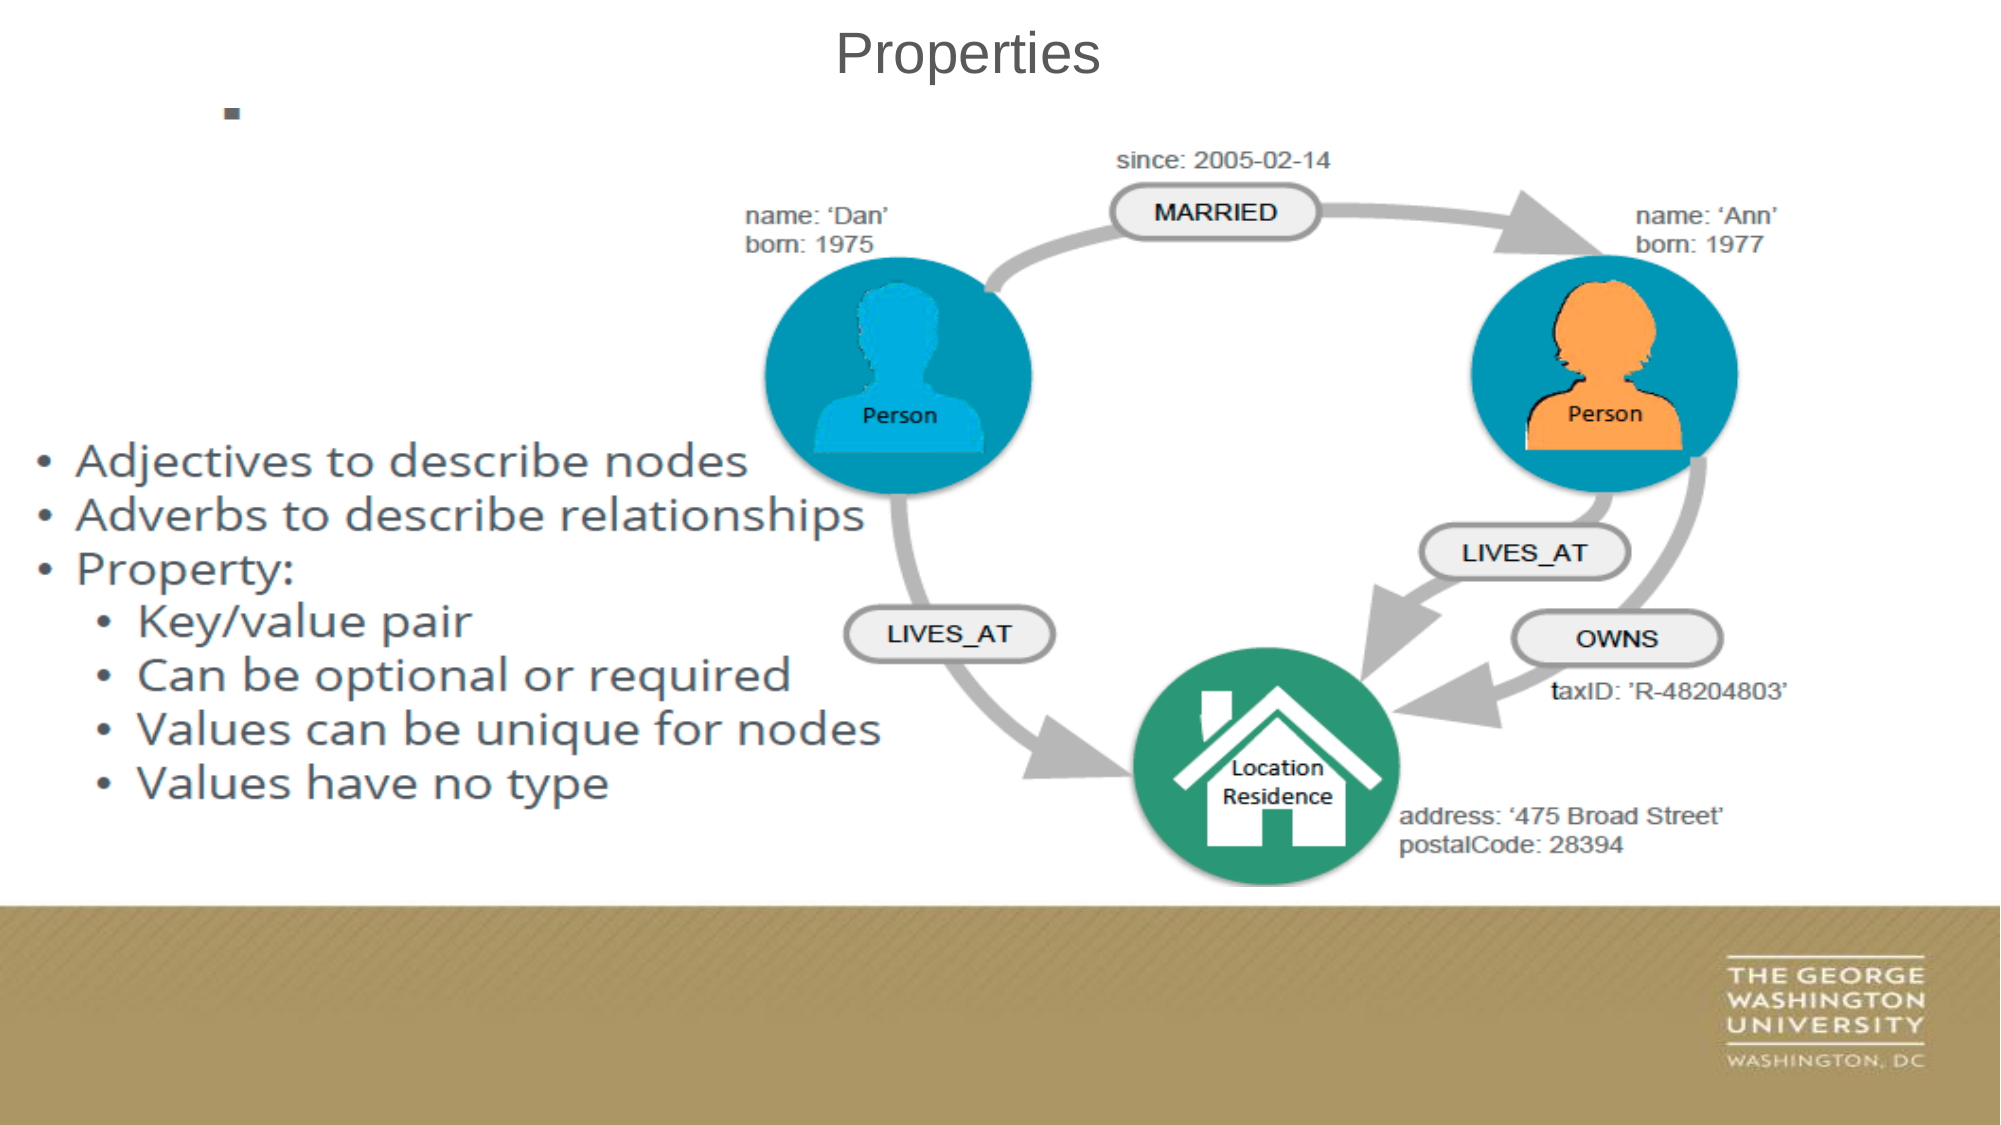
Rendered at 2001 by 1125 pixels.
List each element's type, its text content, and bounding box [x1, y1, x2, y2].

title Properties [197, 7, 1773, 105]
picture [0, 0, 2000, 1125]
